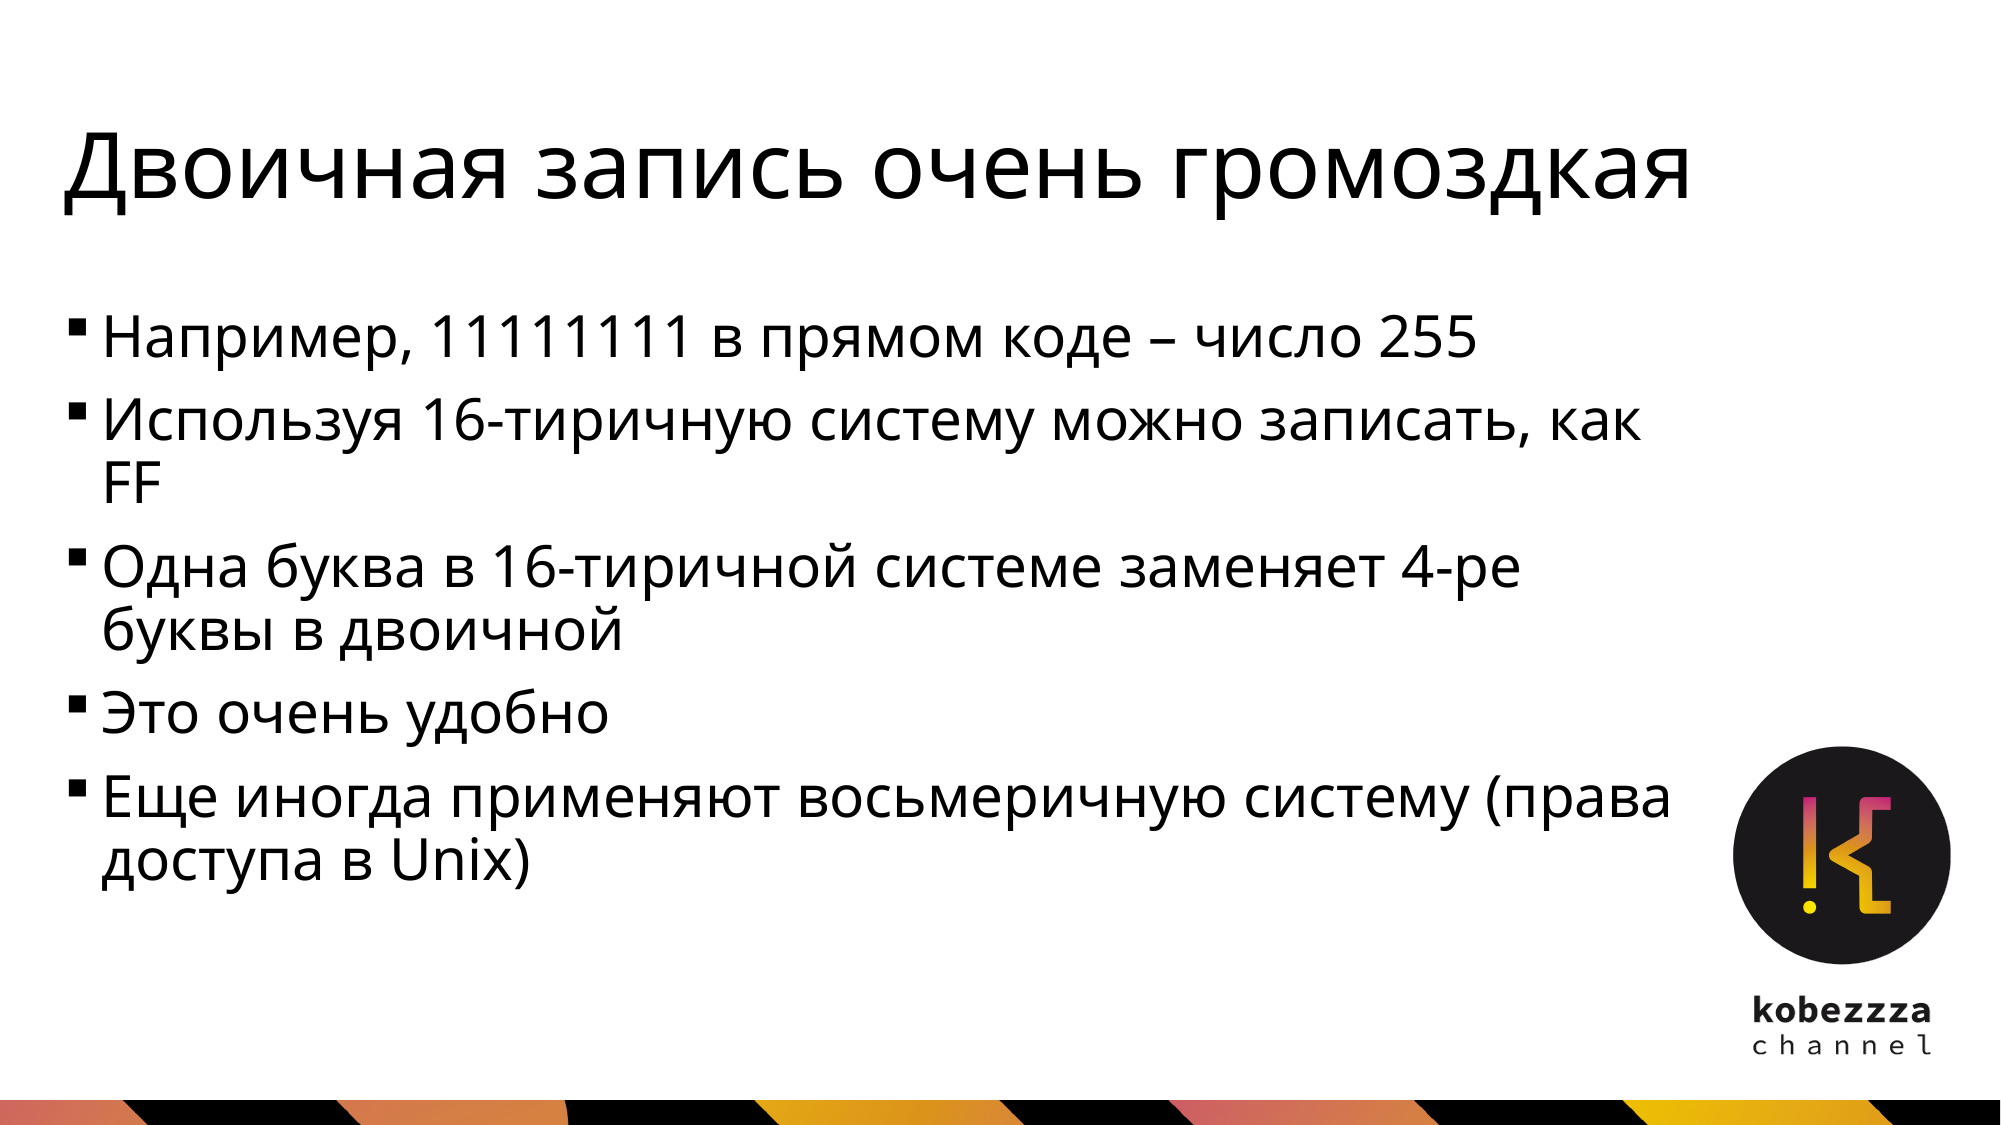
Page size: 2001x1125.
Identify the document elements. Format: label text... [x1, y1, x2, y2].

title Двоичная запись очень громоздкая [49, 59, 1913, 278]
list Например, 11111111 в прямом коде – число 255 Используя 16-тиричную систему можно записать, как FF Одна буква в 16-тиричной системе заменяет 4-ре буквы в двоичной Это очень удобно Еще иногда применяют восьмеричную систему (права доступа в Unix) [49, 299, 1695, 1014]
picture [0, 0, 2001, 1125]
